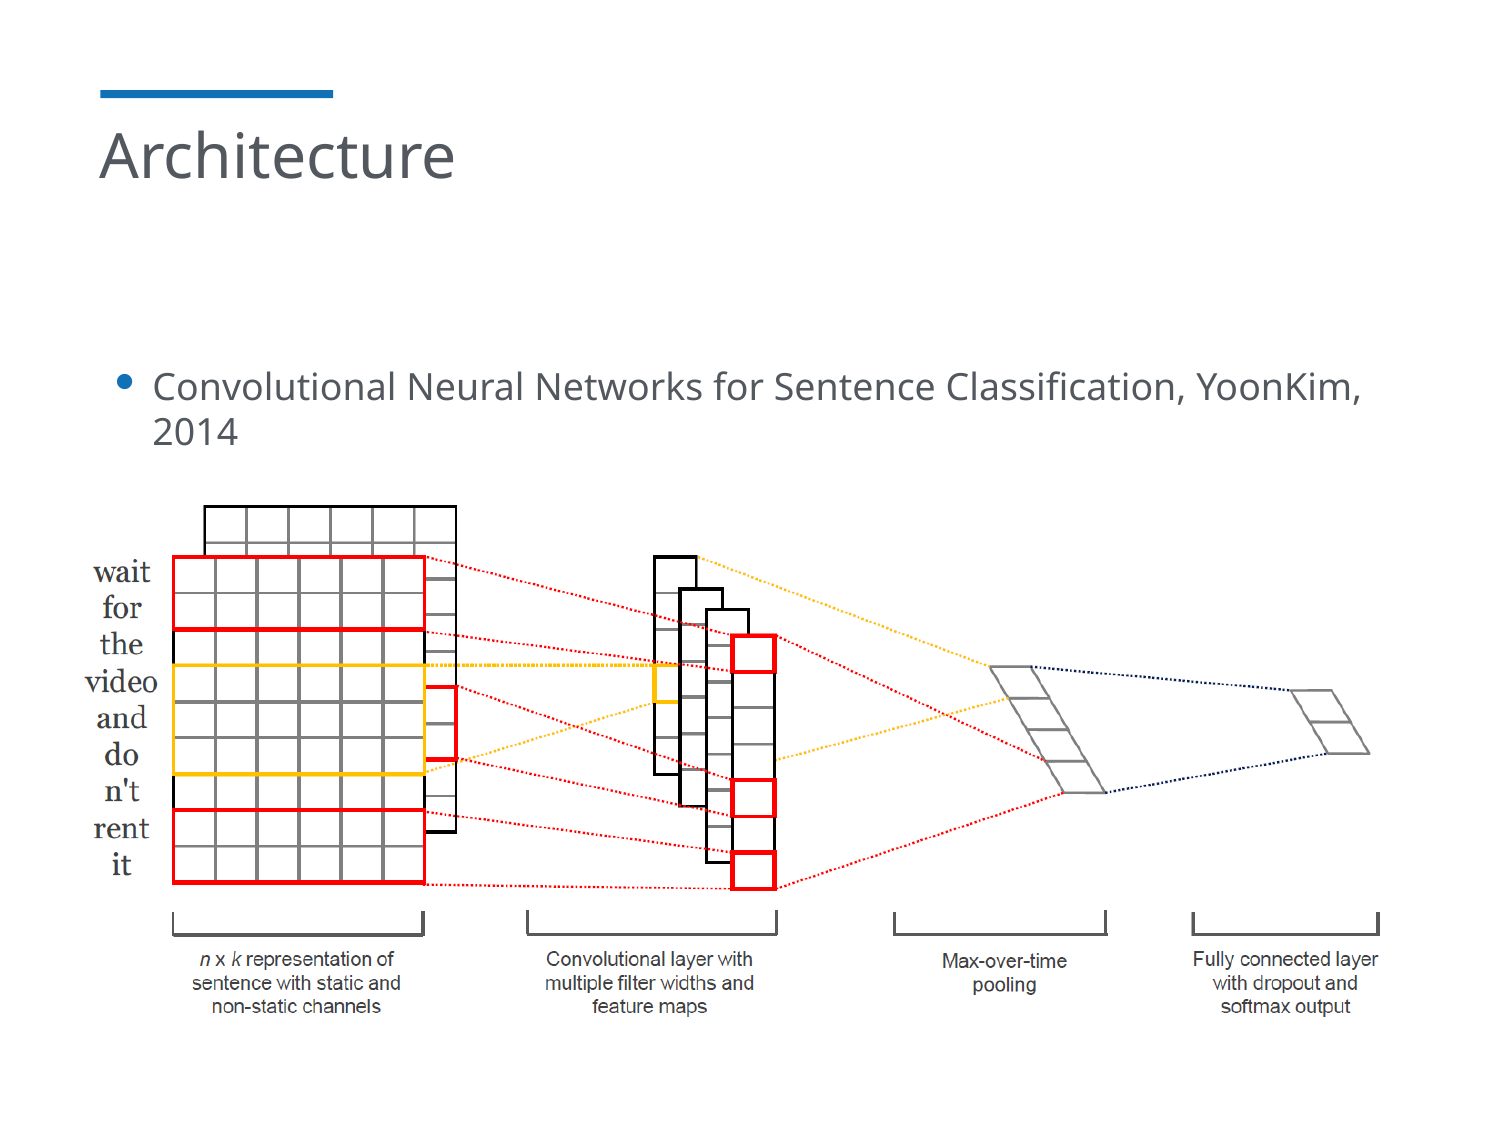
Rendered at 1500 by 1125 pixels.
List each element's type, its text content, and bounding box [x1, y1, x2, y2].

list Convolutional Neural Networks for Sentence Classification, YoonKim, 2014 [100, 355, 1400, 490]
picture [73, 490, 1403, 1032]
title Architecture [84, 117, 1416, 199]
